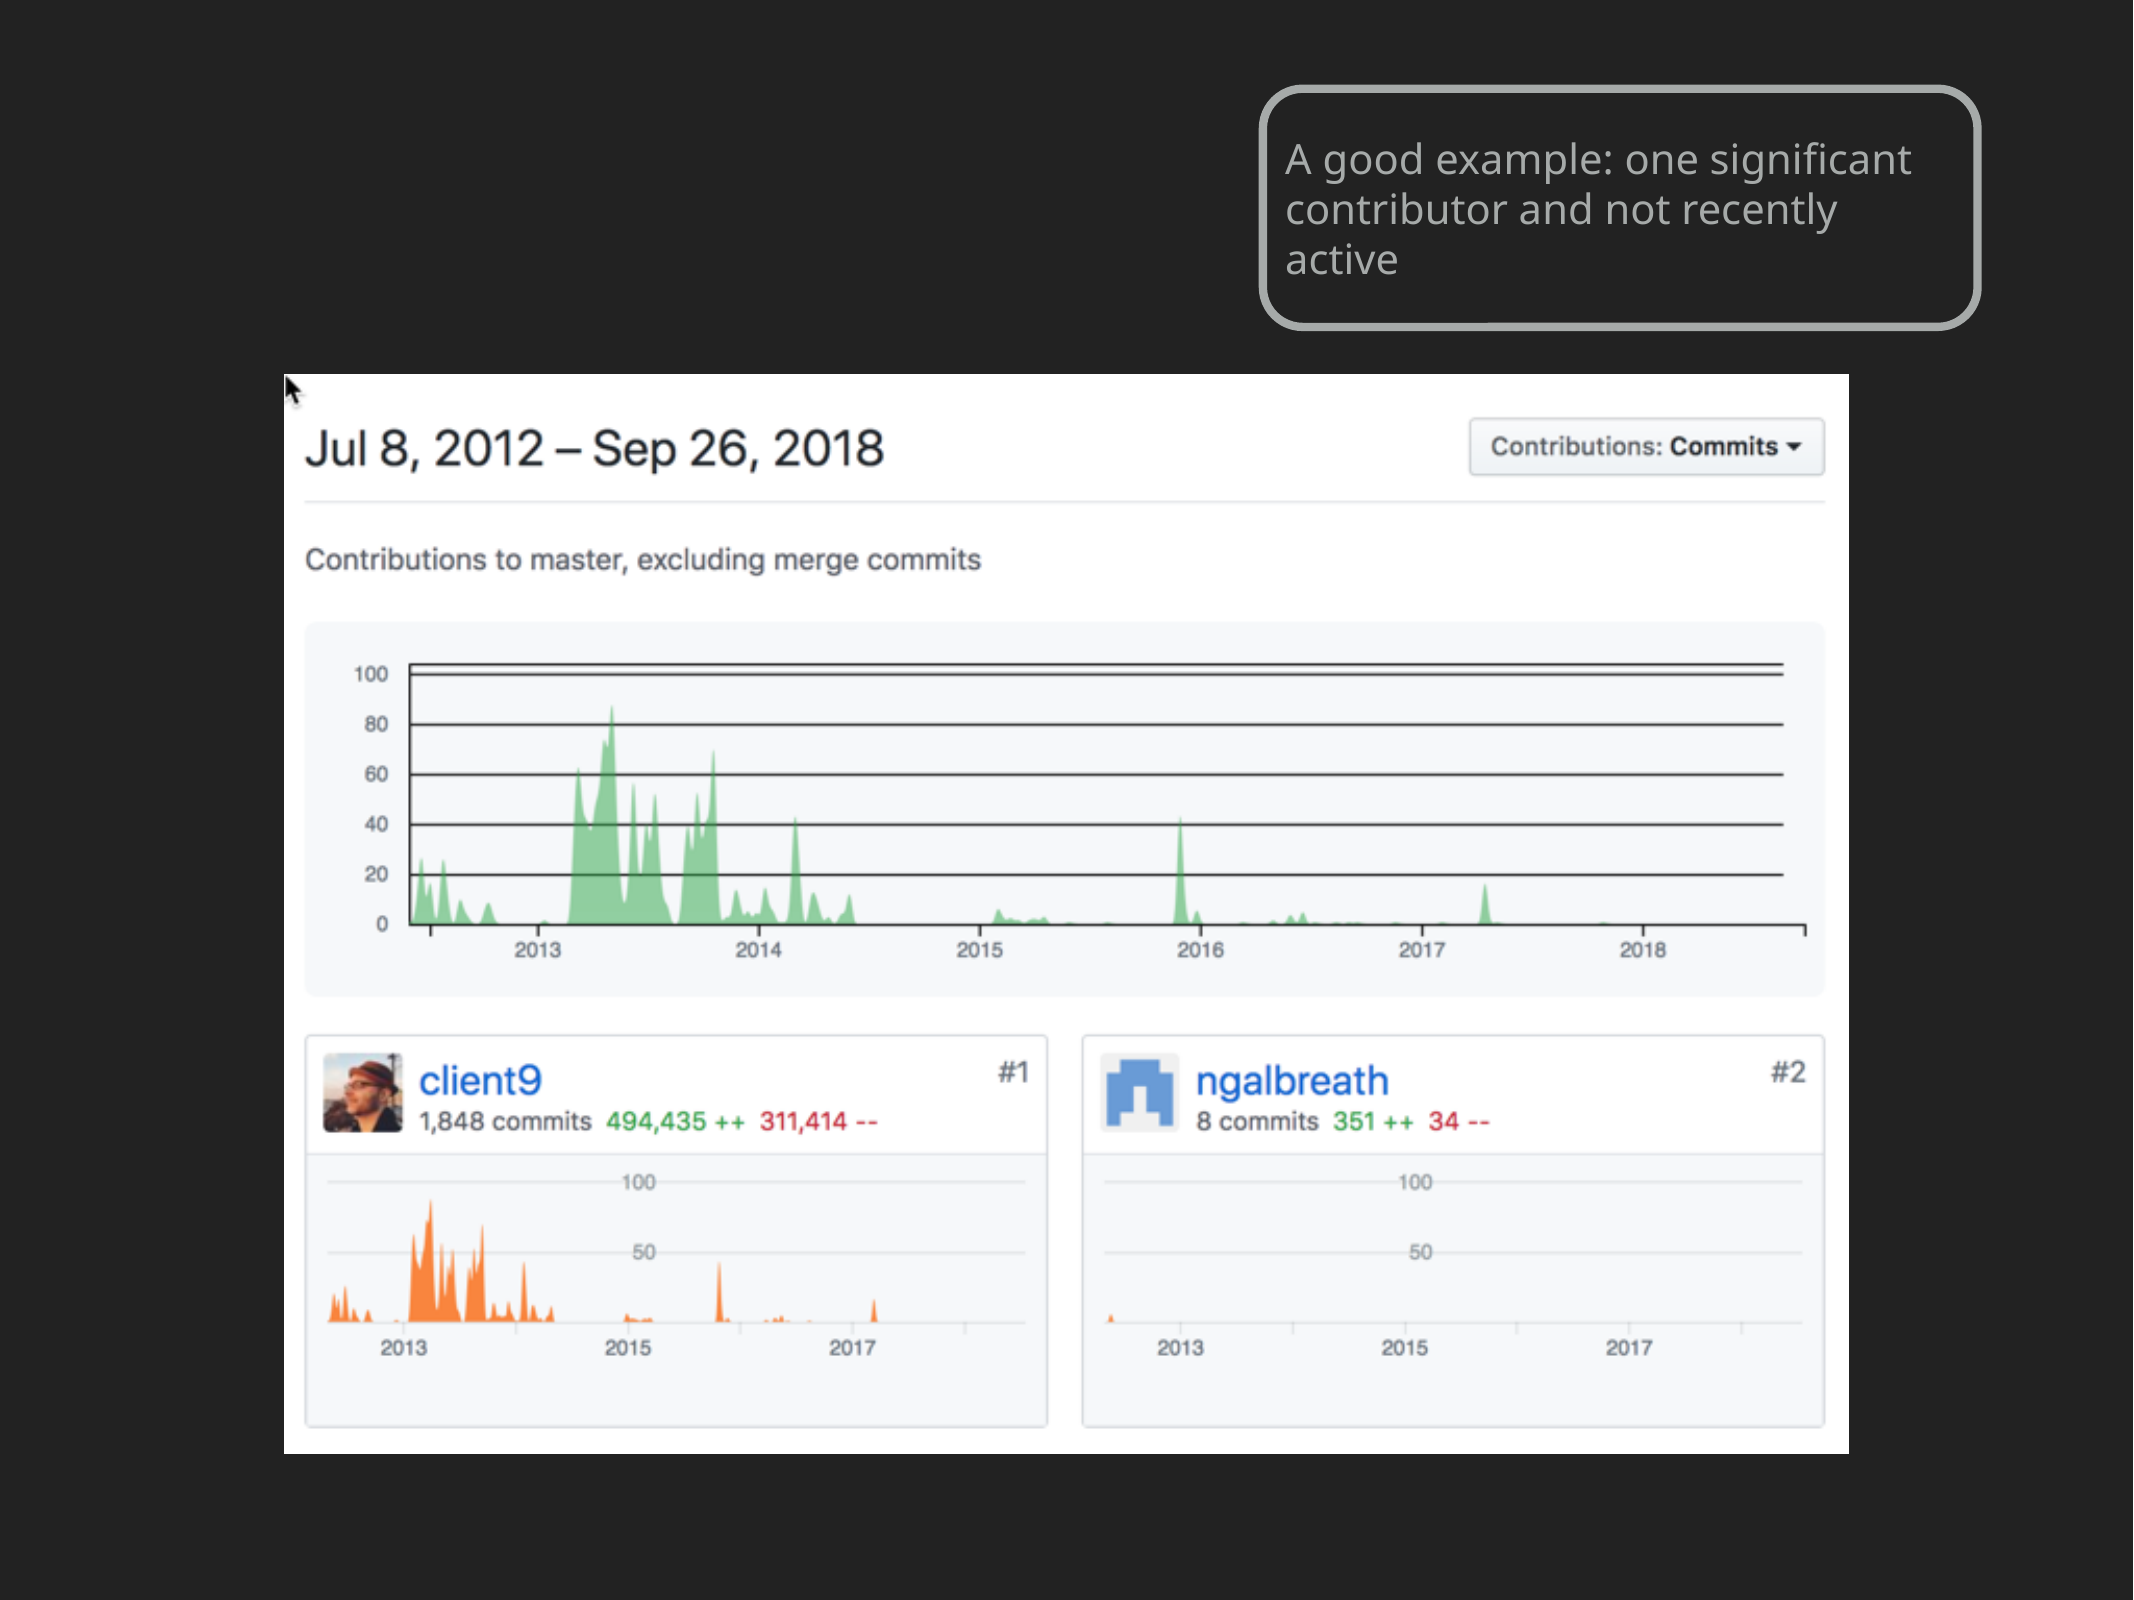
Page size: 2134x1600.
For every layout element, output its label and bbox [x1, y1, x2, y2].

picture [284, 373, 1850, 1454]
text_box [1262, 88, 1978, 328]
